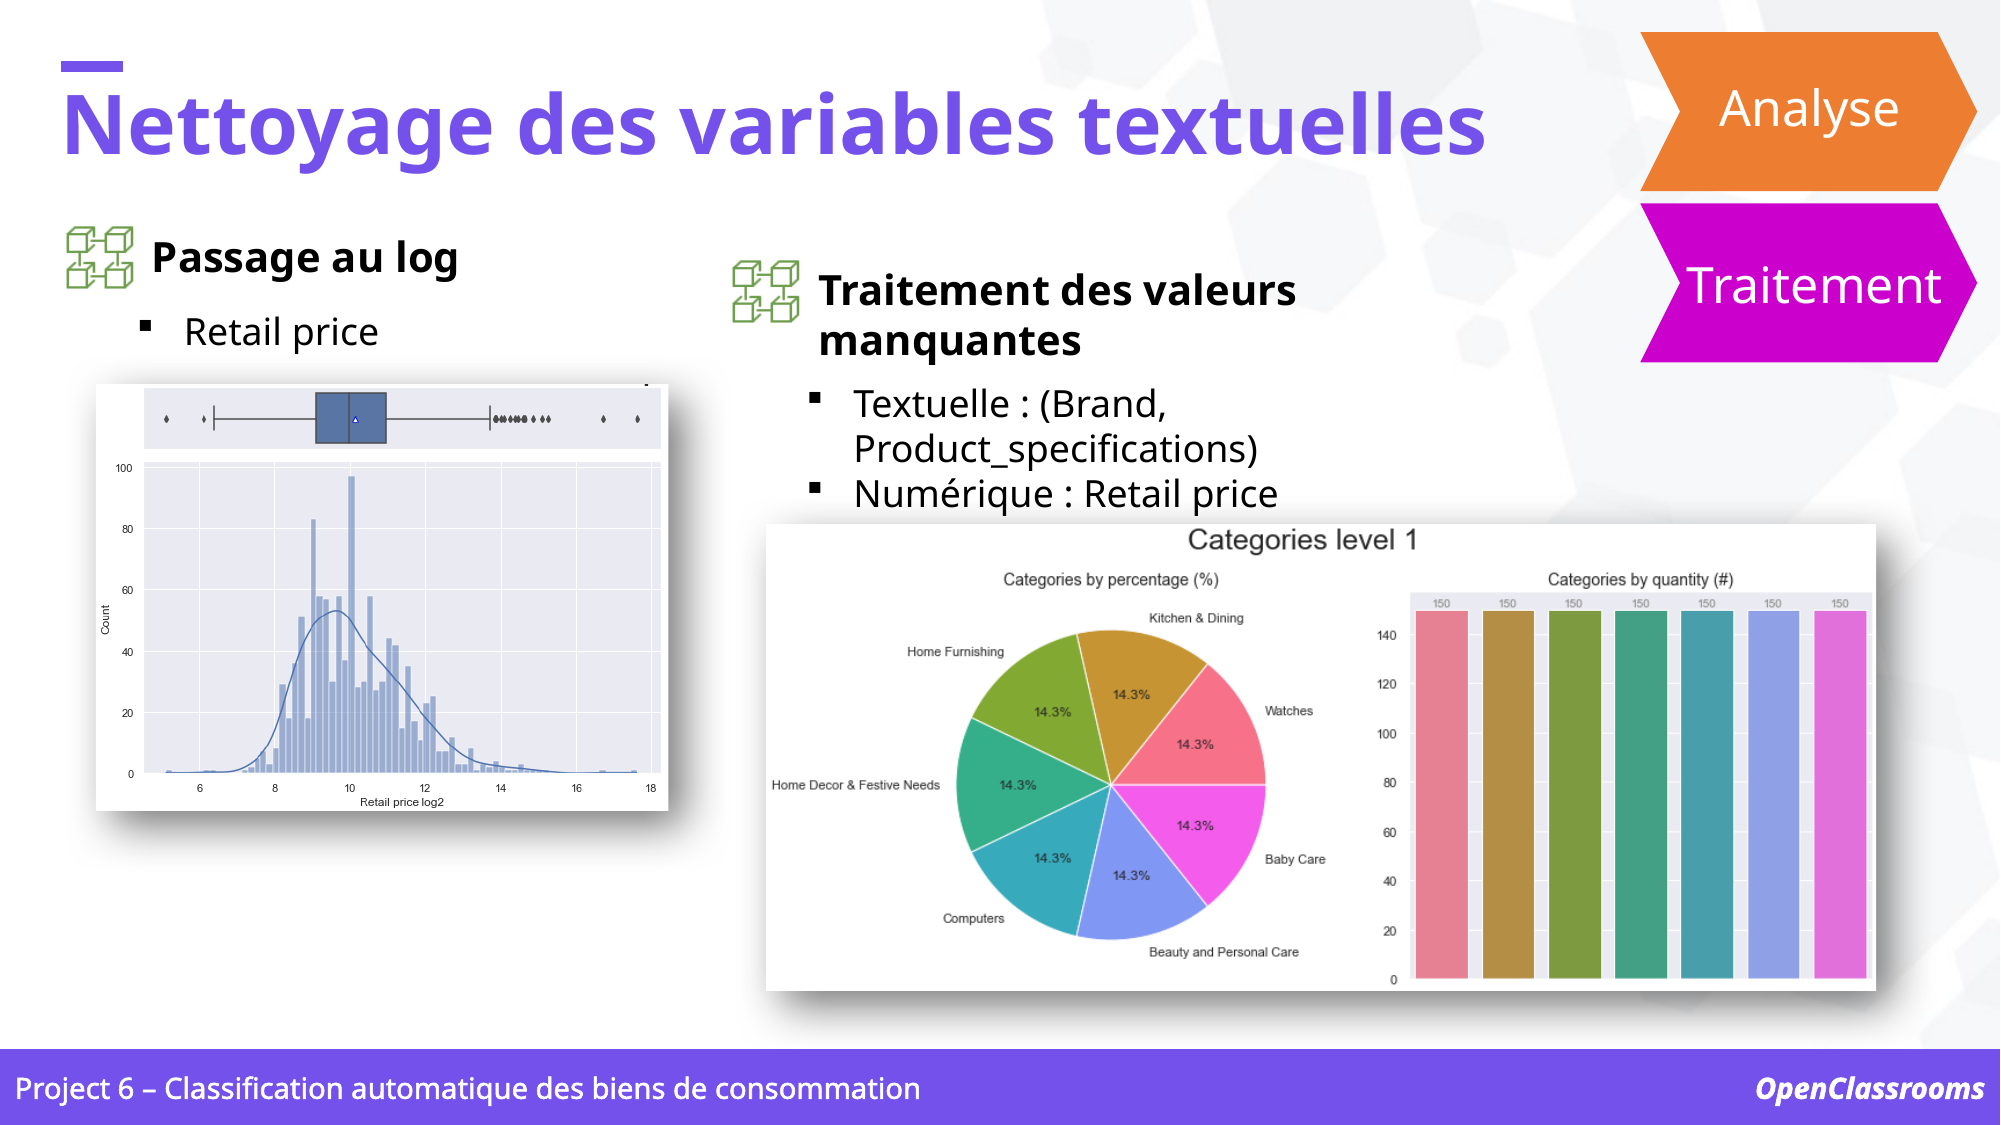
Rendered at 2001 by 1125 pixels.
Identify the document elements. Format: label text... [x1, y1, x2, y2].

text_box Project 6 – Classification automatique des biens de consommation [0, 1062, 1474, 1112]
text_box [1640, 311, 1964, 363]
text_box Passage au log [138, 222, 647, 288]
text_box [1640, 203, 1964, 255]
text_box Traitement des valeurs manquantes [803, 256, 1314, 372]
text_box Nettoyage des variables textuelles [45, 70, 1510, 186]
text_box Textuelle : (Brand, Product_specifications) Numérique : Retail price [791, 372, 1537, 511]
text_box Analyse [1660, 79, 1961, 135]
text_box Retail price [122, 300, 669, 361]
picture [0, 0, 2001, 1125]
text_box [1640, 32, 1978, 192]
text_box Traitement [1652, 255, 1978, 311]
text_box [61, 61, 123, 72]
text_box [0, 1049, 2000, 1125]
text_box OpenClassrooms [1729, 1062, 2000, 1112]
